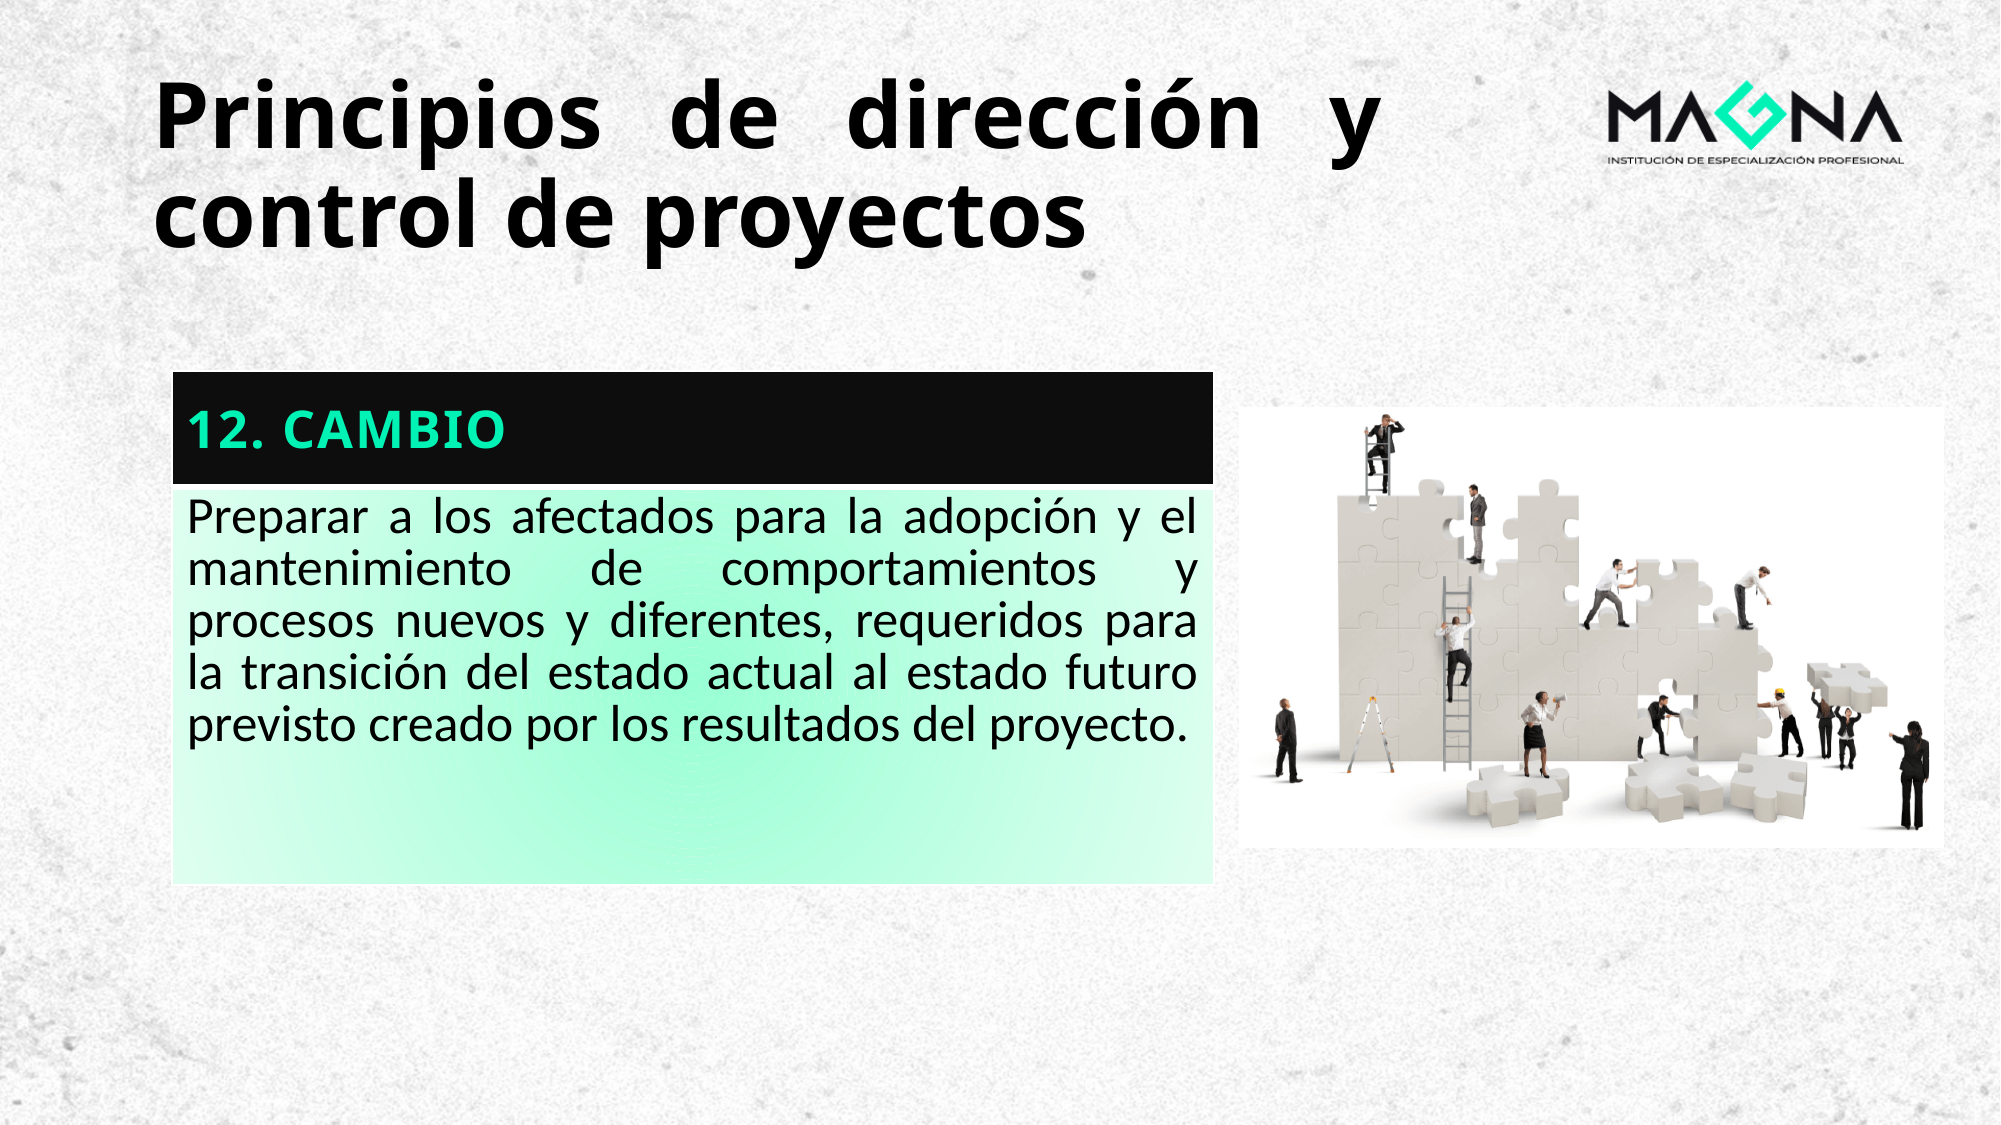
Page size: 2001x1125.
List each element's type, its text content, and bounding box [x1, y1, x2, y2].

table_cell Preparar a los afectados para la adopción y el mantenimiento de comportamientos y procesos nuevos y diferentes, requeridos para la transición del estado actual al estado futuro previsto creado por los resultados del proyecto. [173, 490, 1213, 884]
table_header 12. CAMBIO [173, 372, 1213, 484]
picture [0, 0, 2001, 1125]
title Principios de dirección y control de proyectos [137, 59, 1399, 278]
